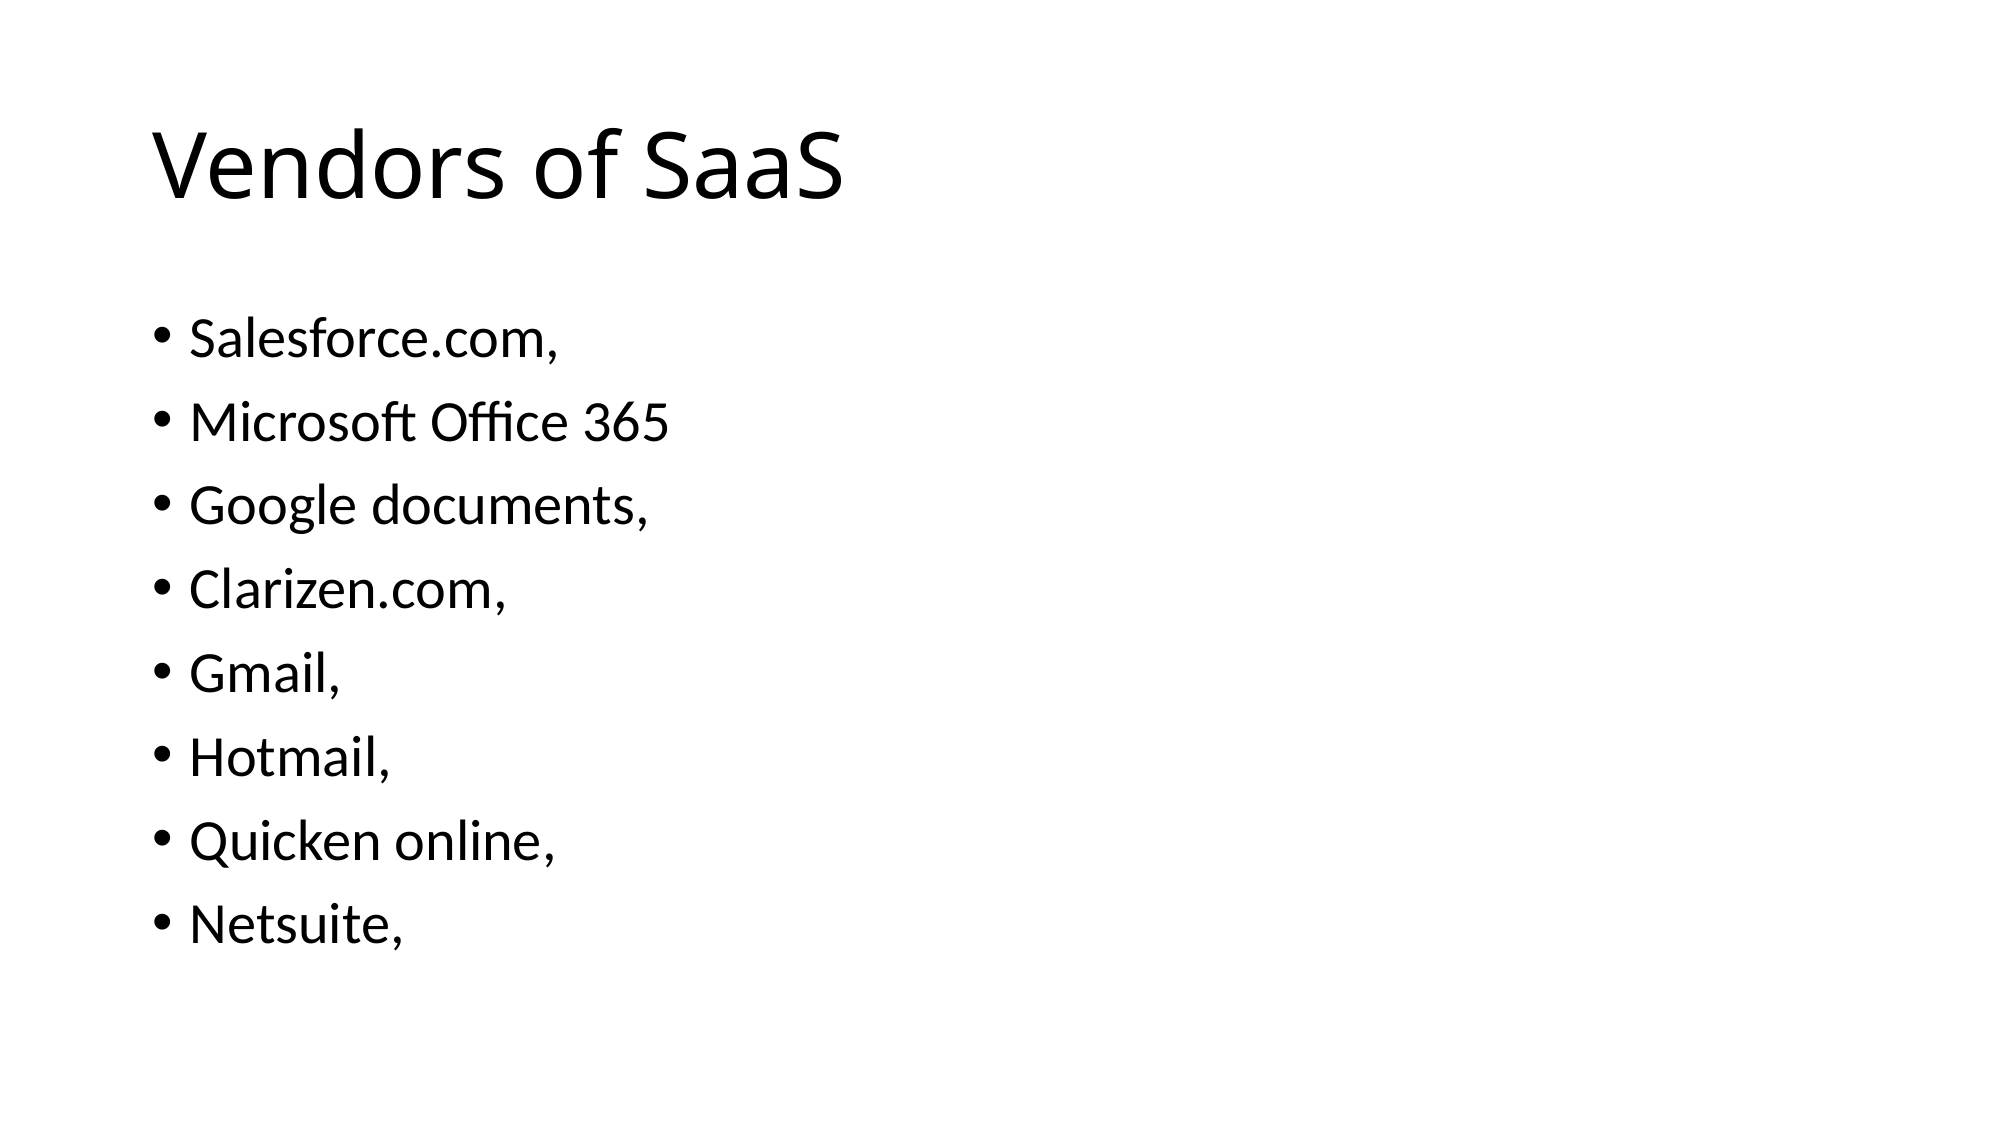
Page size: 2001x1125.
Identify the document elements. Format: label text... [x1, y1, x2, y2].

list Salesforce.com, Microsoft Office 365 Google documents, Clarizen.com, Gmail, Hotmail, Quicken online, Netsuite, [137, 299, 1863, 1014]
title Vendors of SaaS [137, 59, 1863, 278]
